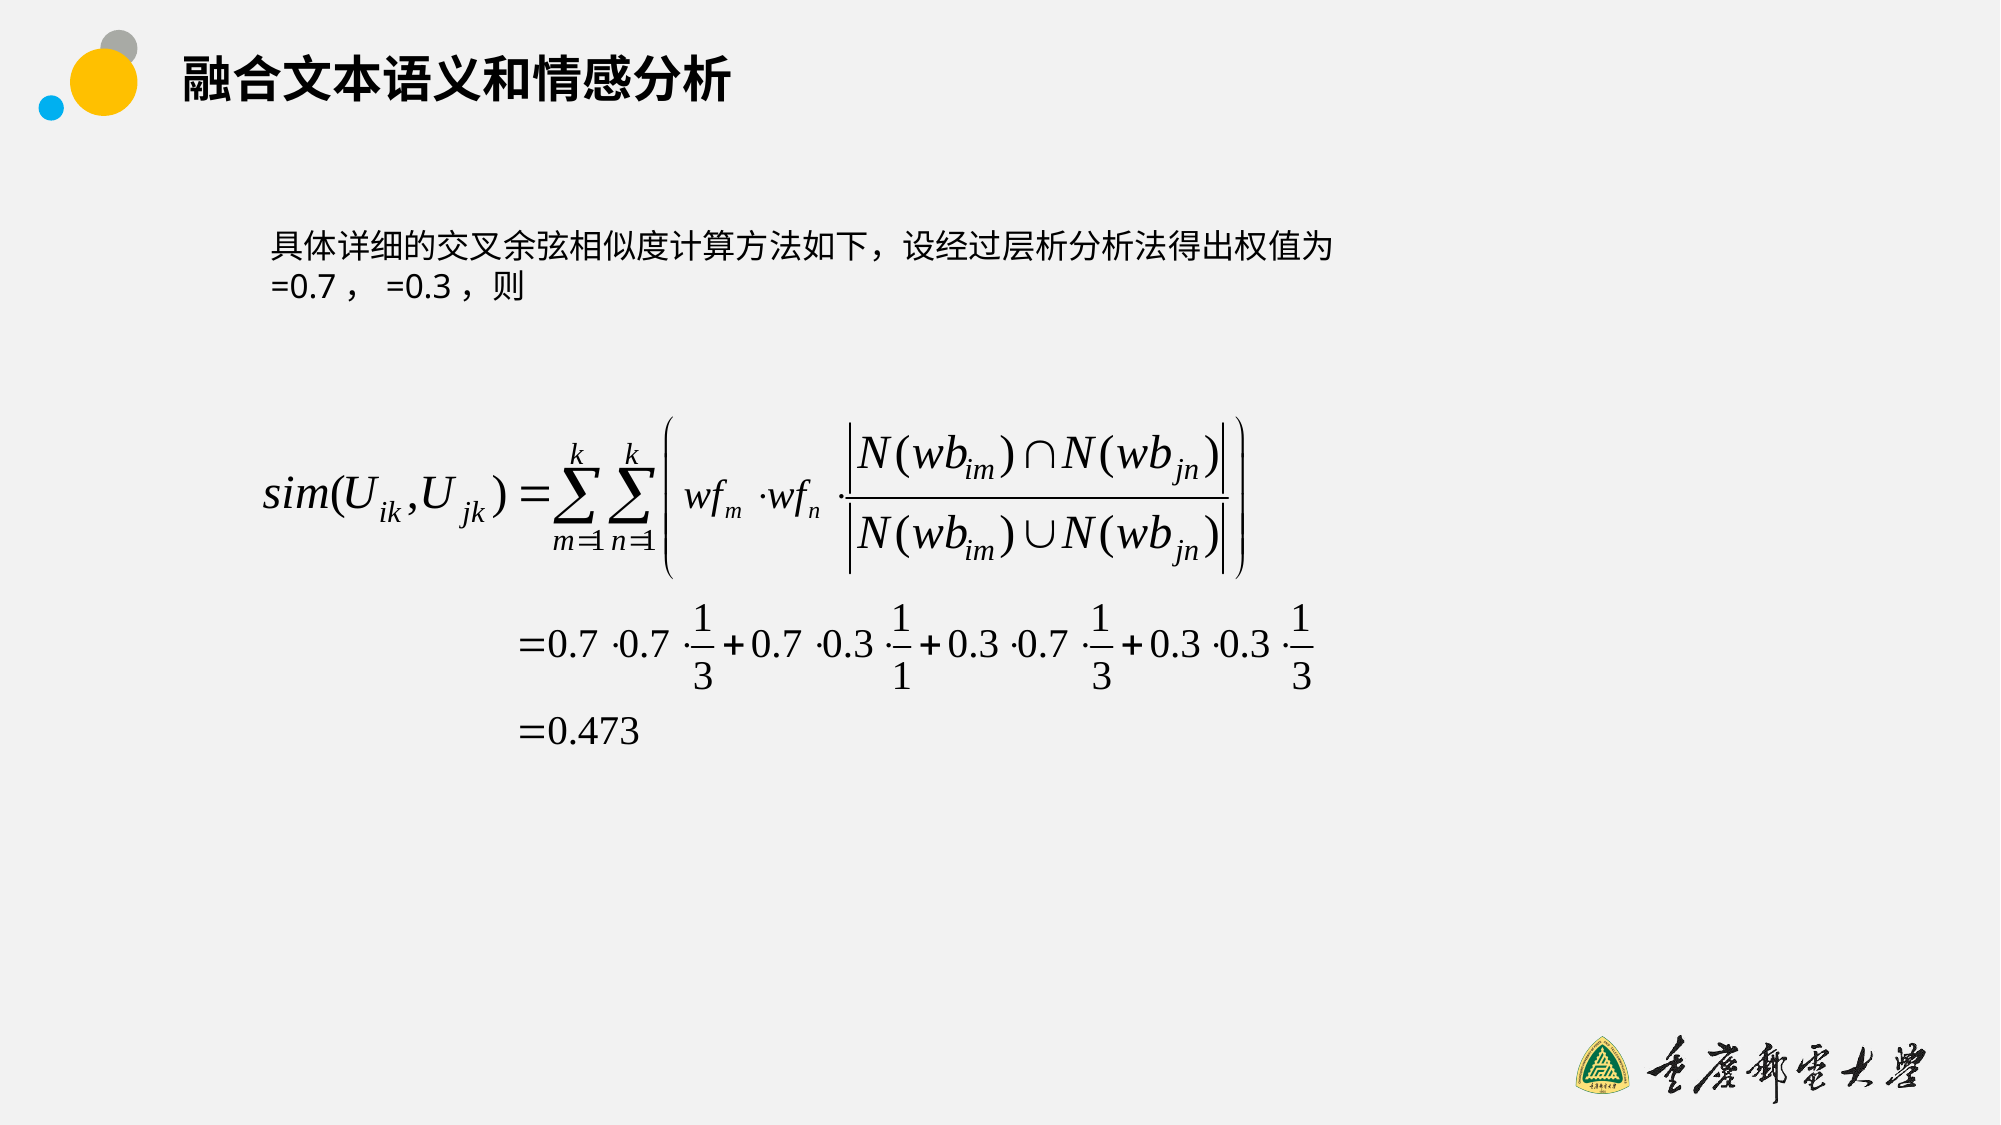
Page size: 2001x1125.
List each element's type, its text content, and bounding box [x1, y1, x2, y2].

title 融合文本语义和情感分析 [167, 41, 775, 121]
picture [1637, 1030, 1938, 1107]
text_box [255, 408, 1321, 771]
